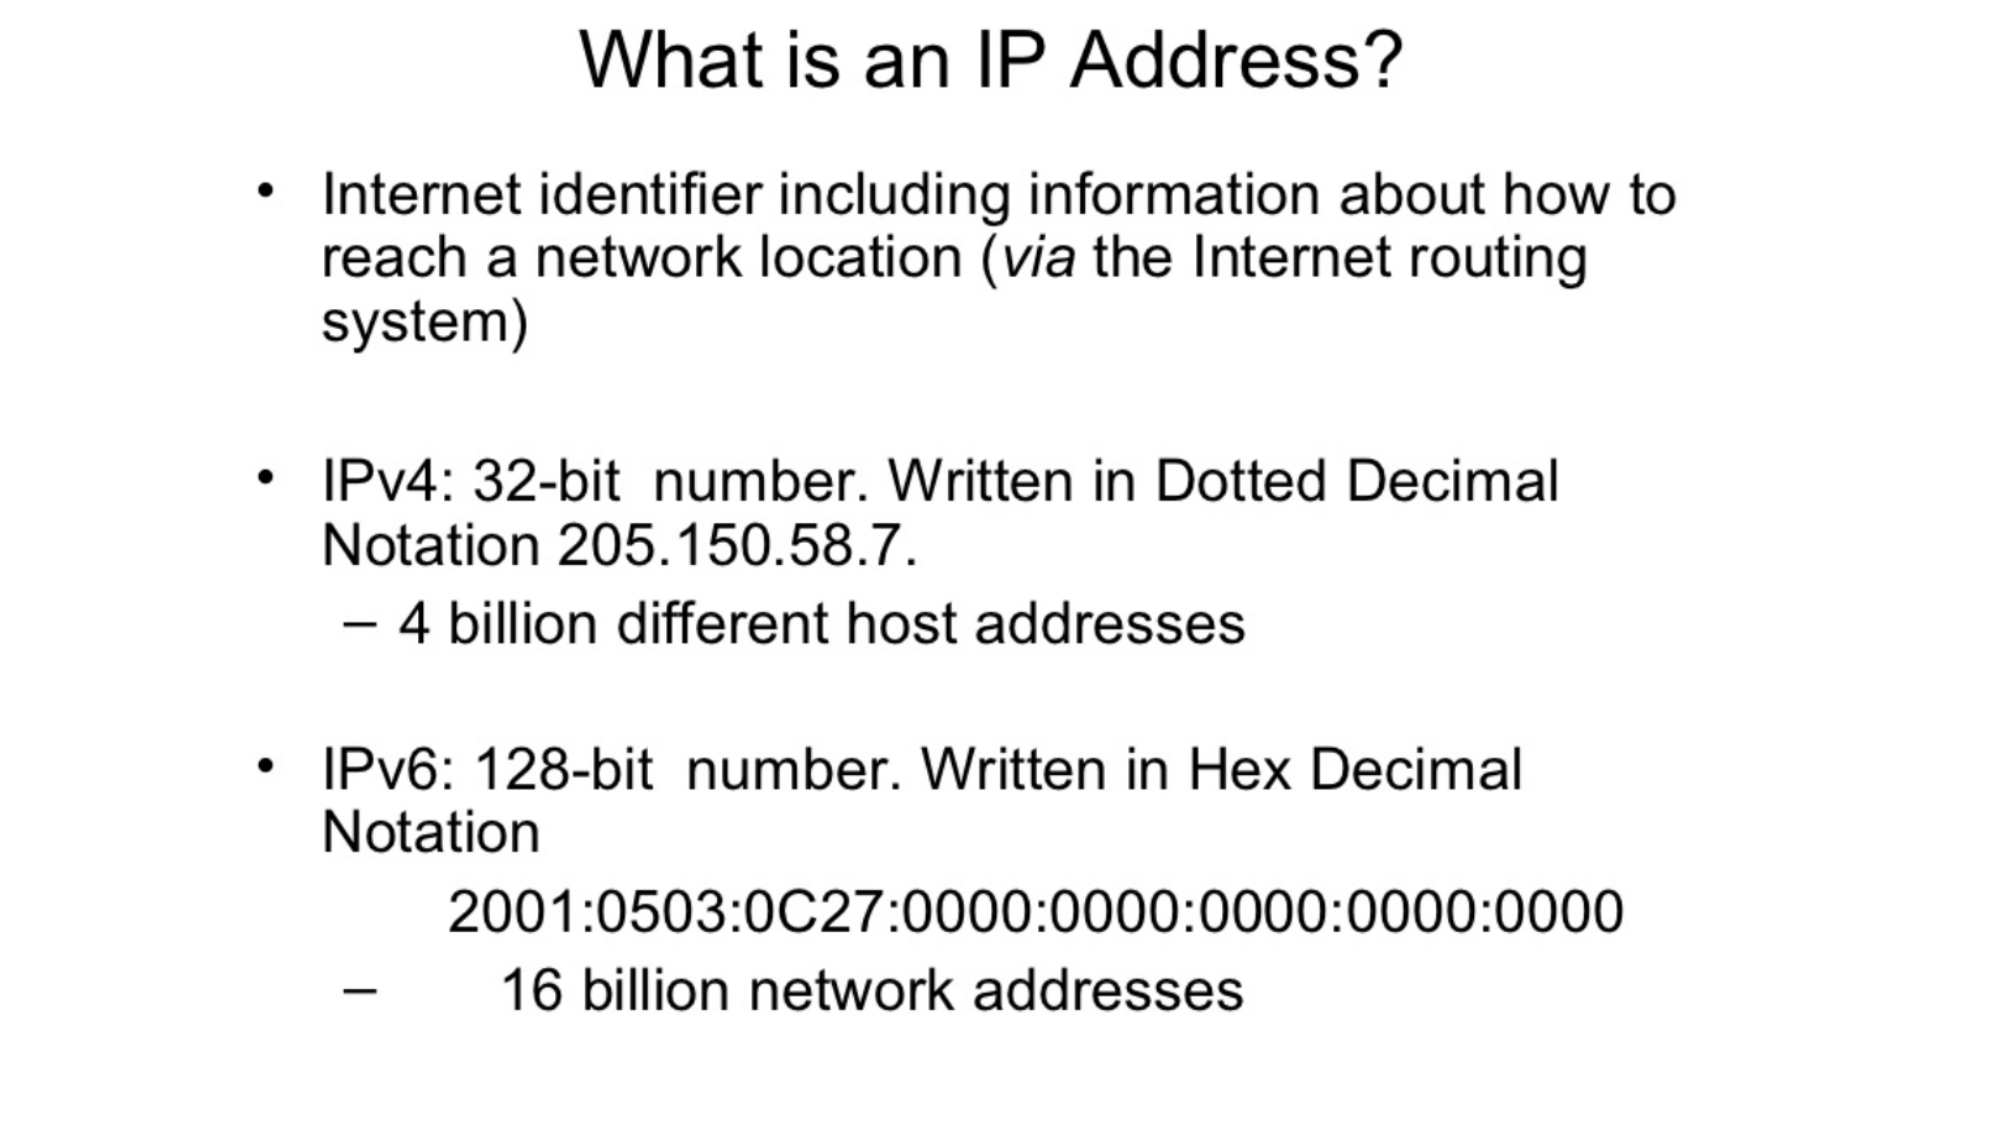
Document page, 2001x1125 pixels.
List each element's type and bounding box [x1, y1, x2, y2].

picture [191, 0, 1809, 1125]
